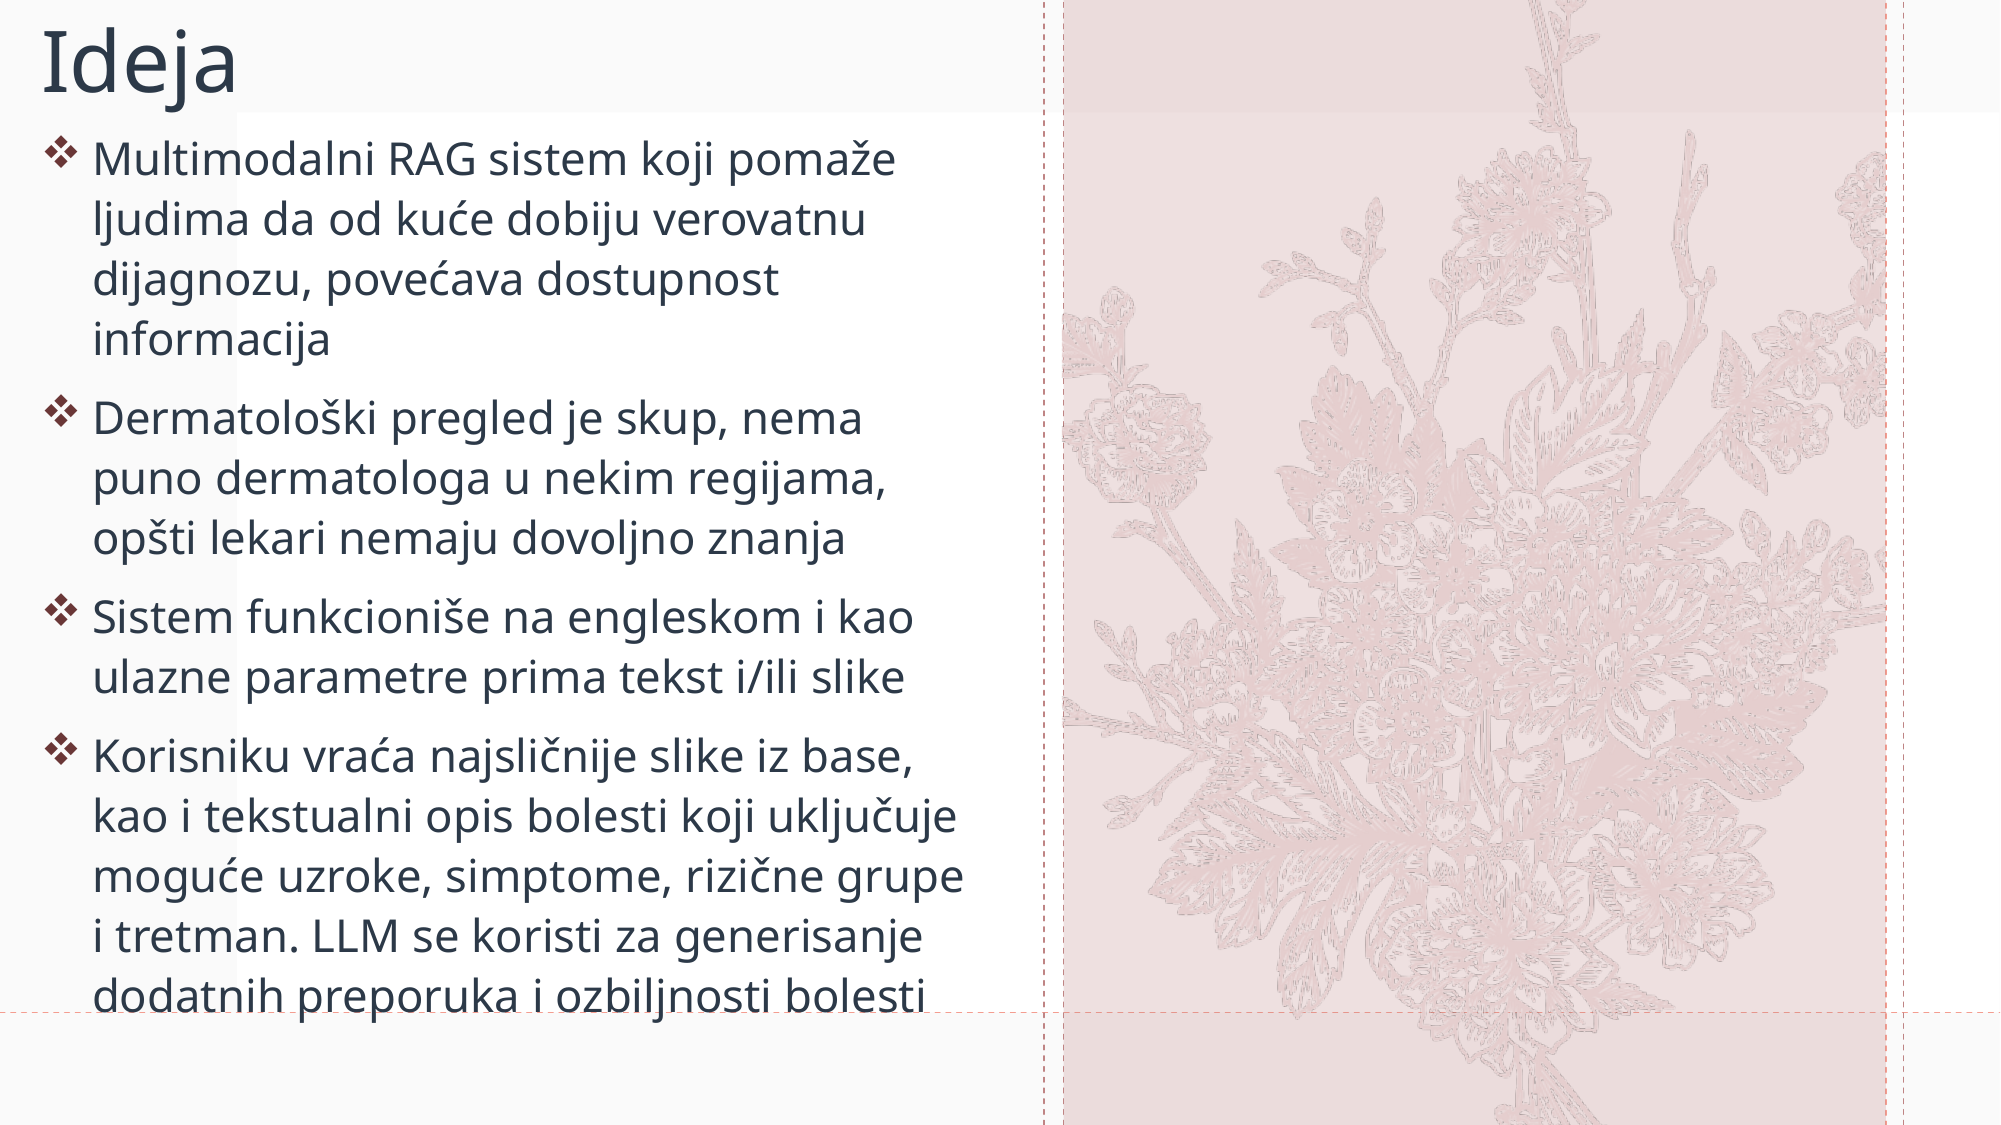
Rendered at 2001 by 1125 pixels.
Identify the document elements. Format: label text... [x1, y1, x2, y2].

text_box Multimodalni RAG sistem koji pomaže ljudima da od kuće dobiju verovatnu dijagnozu, povećava dostupnost informacija Dermatološki pregled je skup, nema puno dermatologa u nekim regijama, opšti lekari nemaju dovoljno znanja Sistem funkcioniše na engleskom i kao ulazne parametre prima tekst i/ili slike Korisniku vraća najsličnije slike iz base, kao i tekstualni opis bolesti koji uključuje moguće uzroke, simptome, rizične grupe i tretman. LLM se koristi za generisanje dodatnih preporuka i ozbiljnosti bolesti [26, 117, 1000, 1076]
title Ideja [26, 11, 308, 117]
picture [1061, 0, 1886, 1125]
